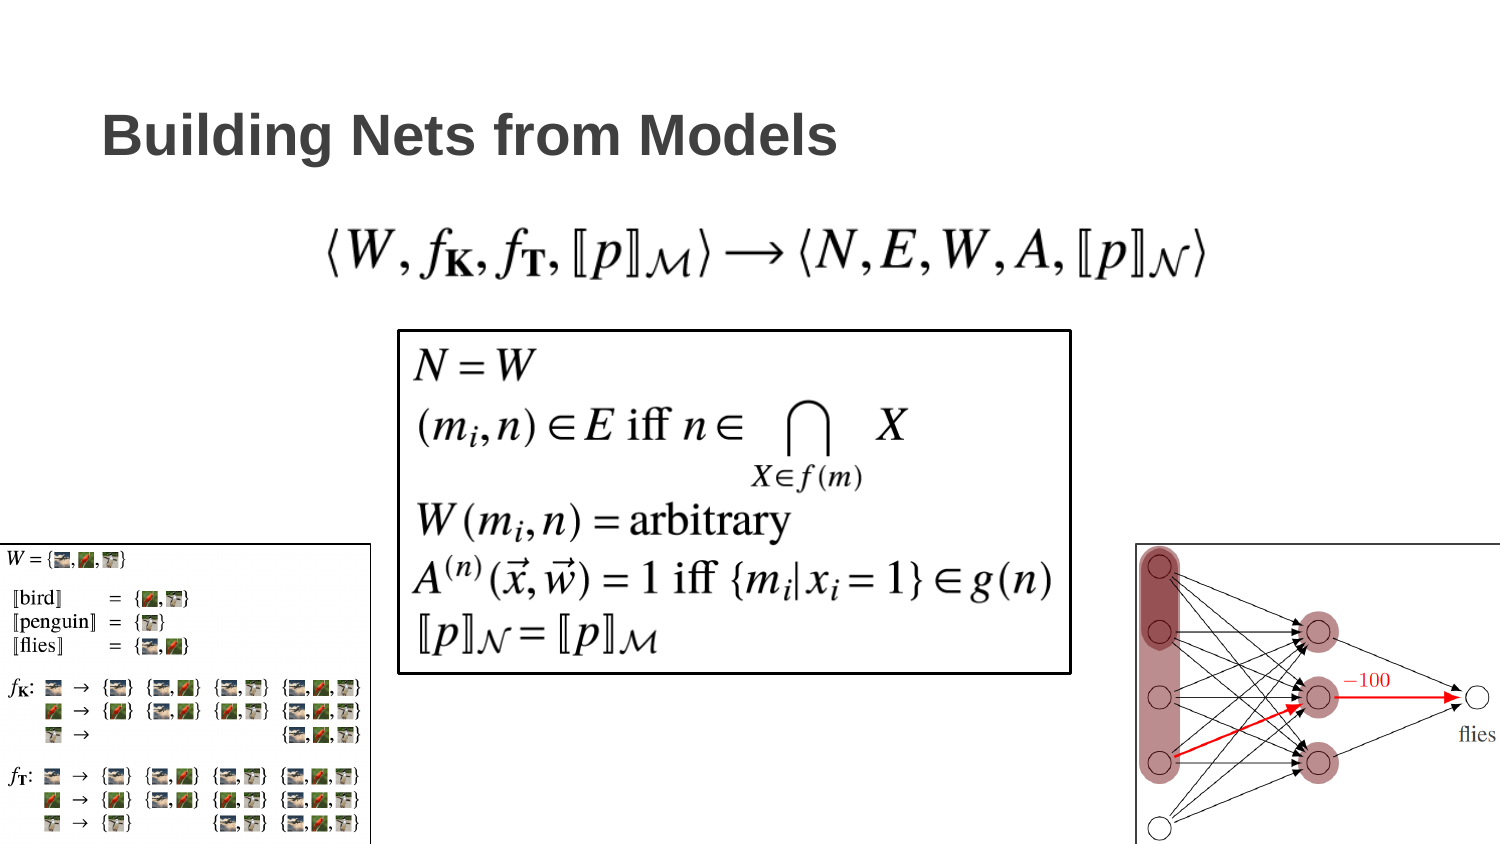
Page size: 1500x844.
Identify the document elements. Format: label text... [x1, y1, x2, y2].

picture [399, 332, 1070, 673]
picture [0, 544, 371, 844]
picture [1136, 544, 1500, 844]
title Building Nets from Models [86, 74, 1400, 190]
picture [314, 208, 1219, 290]
